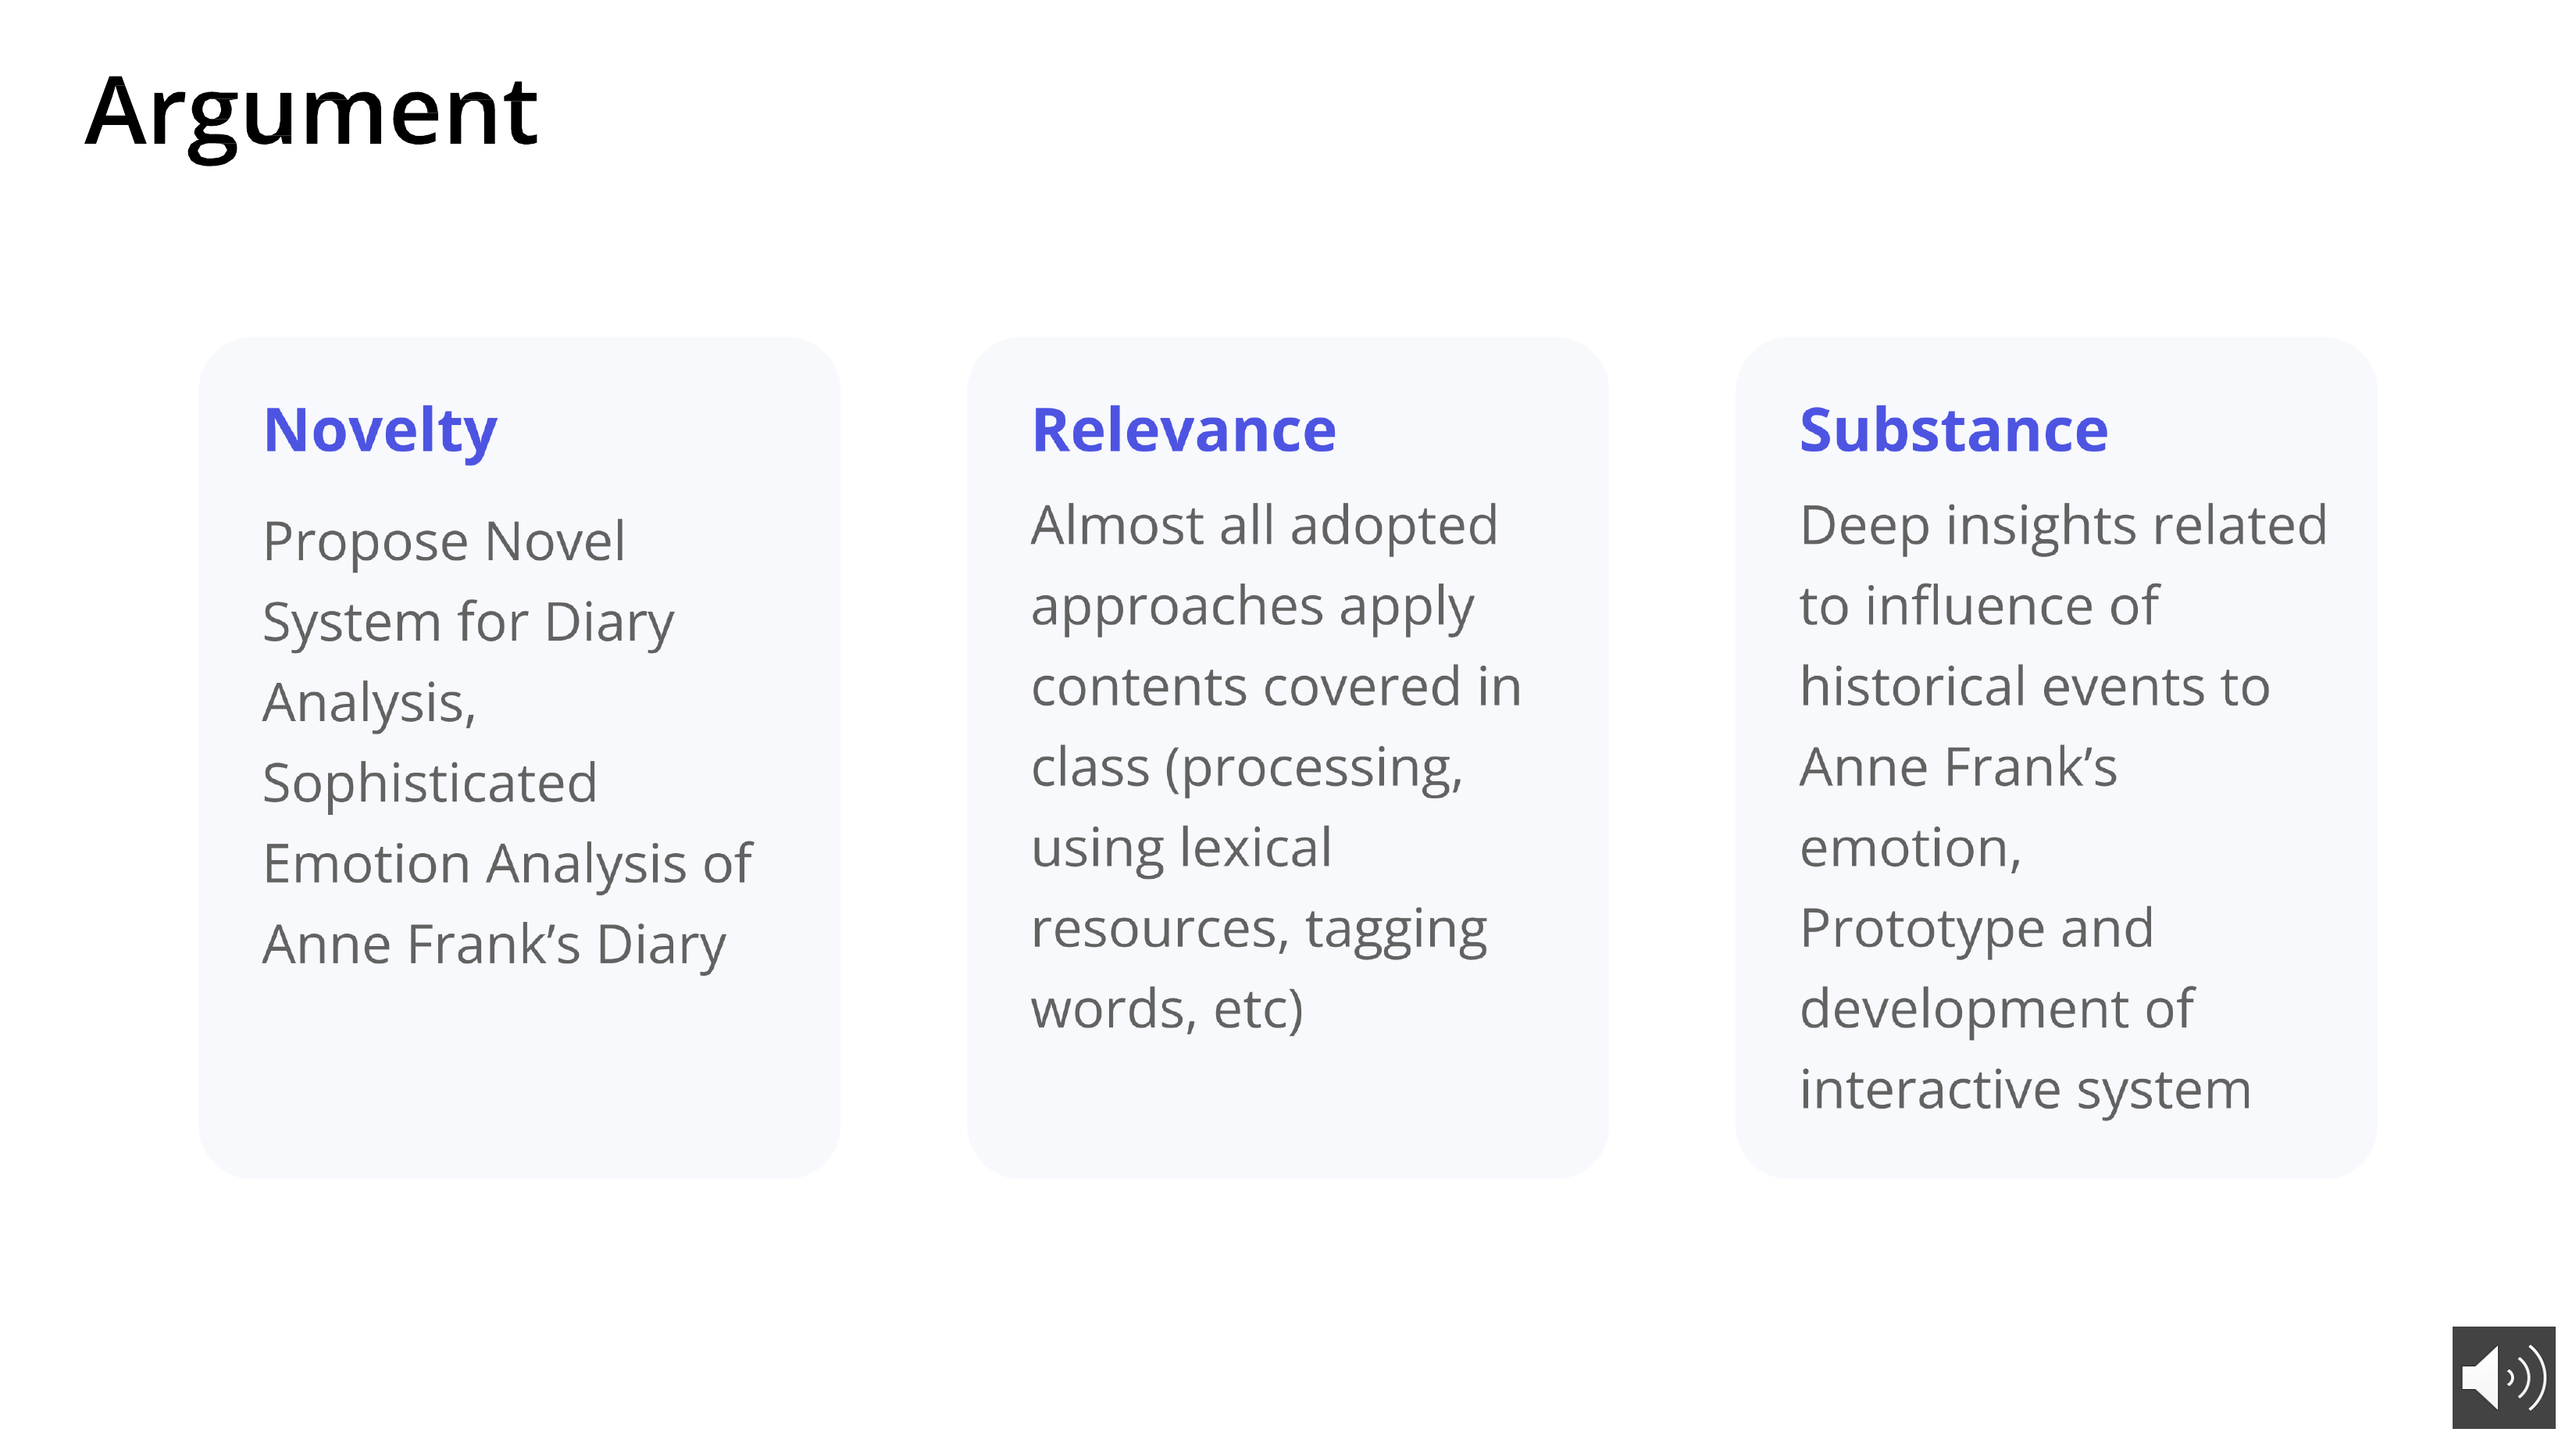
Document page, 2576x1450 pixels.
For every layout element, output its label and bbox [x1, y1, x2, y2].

text_box [306, 91, 381, 144]
text_box [450, 91, 495, 144]
picture [198, 336, 840, 1179]
text_box [504, 81, 537, 145]
text_box [84, 76, 147, 144]
picture [2452, 1325, 2557, 1430]
text_box [246, 92, 291, 145]
text_box [154, 91, 186, 144]
picture [1736, 336, 2378, 1179]
text_box [187, 91, 238, 166]
text_box [393, 91, 438, 145]
picture [967, 336, 1609, 1179]
